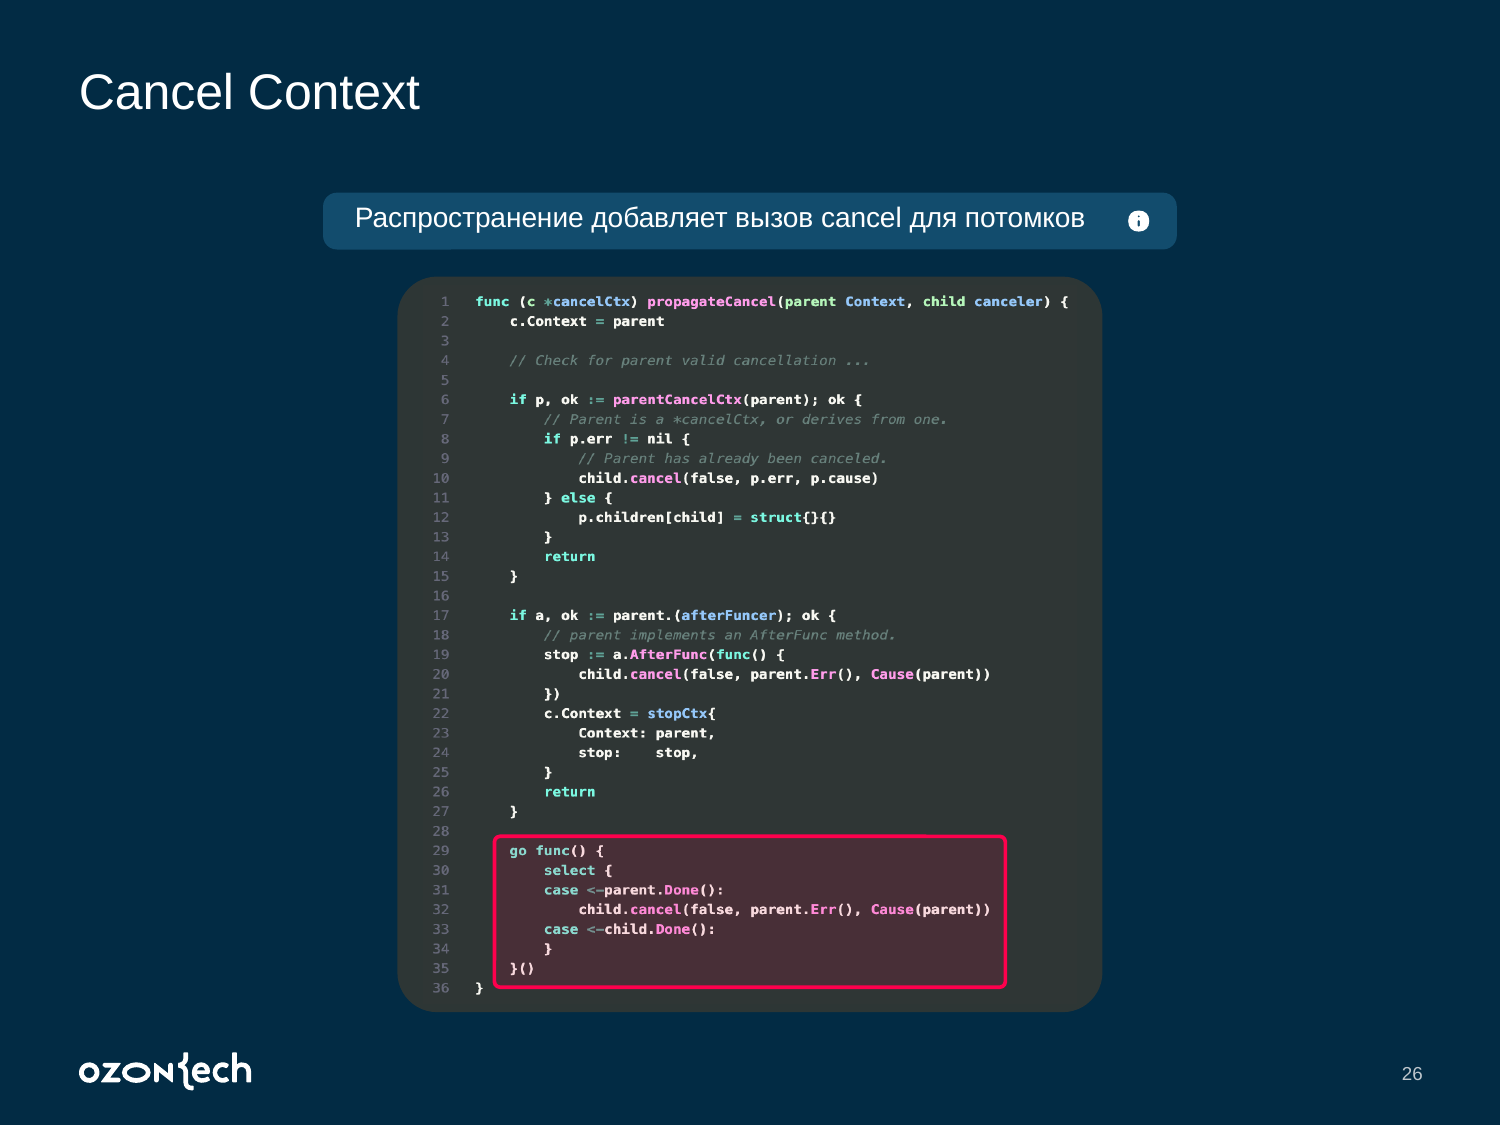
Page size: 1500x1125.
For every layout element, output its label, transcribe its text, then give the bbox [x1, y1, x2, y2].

text_box [397, 276, 1103, 1010]
text_box [1128, 210, 1150, 232]
title Cancel Context [78, 67, 1422, 180]
text_box Распространение добавляет вызов cancel для потомков [355, 203, 1107, 239]
picture [422, 285, 1078, 1004]
text_box [323, 192, 1177, 250]
slide_number ‹#› [1311, 1054, 1423, 1091]
